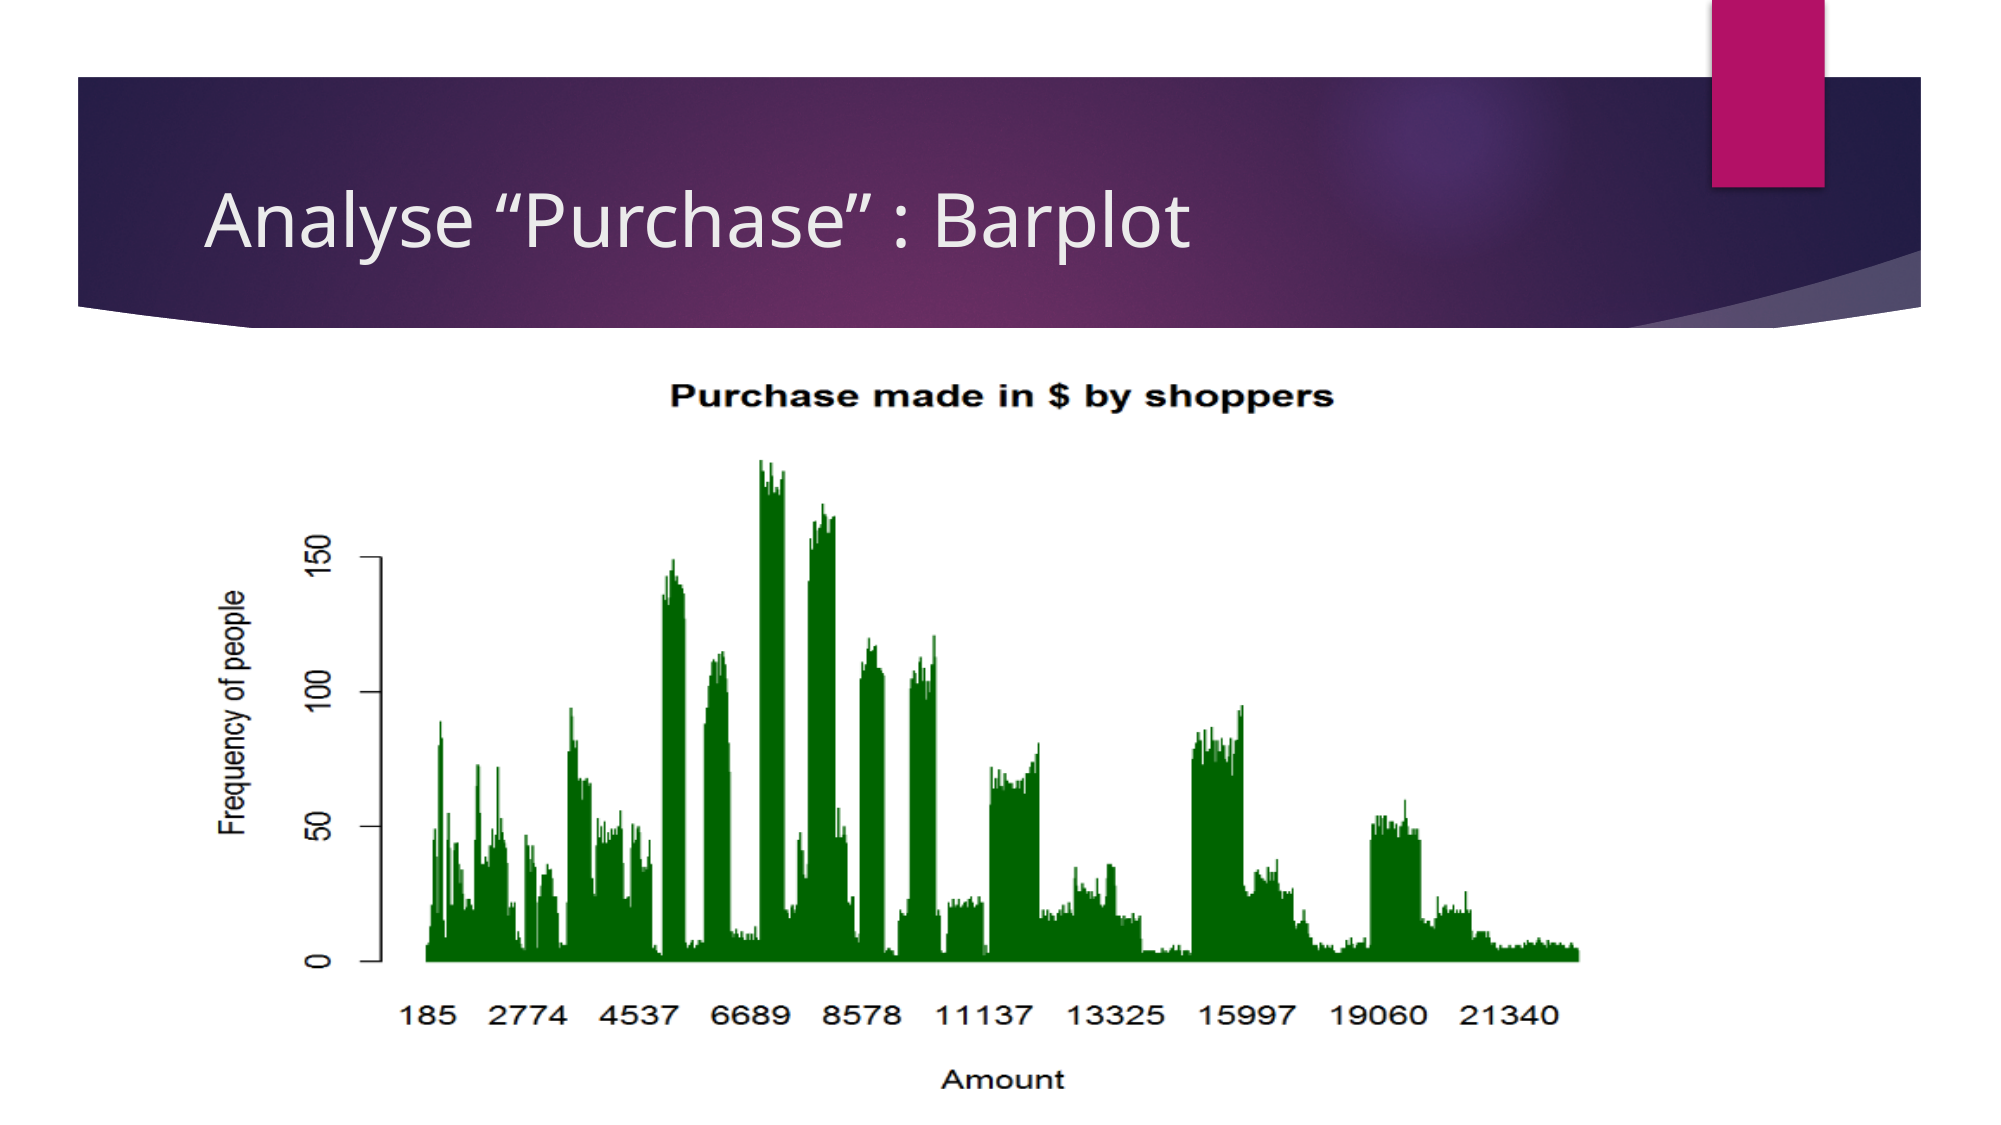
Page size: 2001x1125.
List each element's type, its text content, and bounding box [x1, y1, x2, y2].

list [169, 327, 1774, 1121]
picture [79, 78, 1920, 327]
title Analyse “Purchase” : Barplot [189, 159, 1627, 276]
